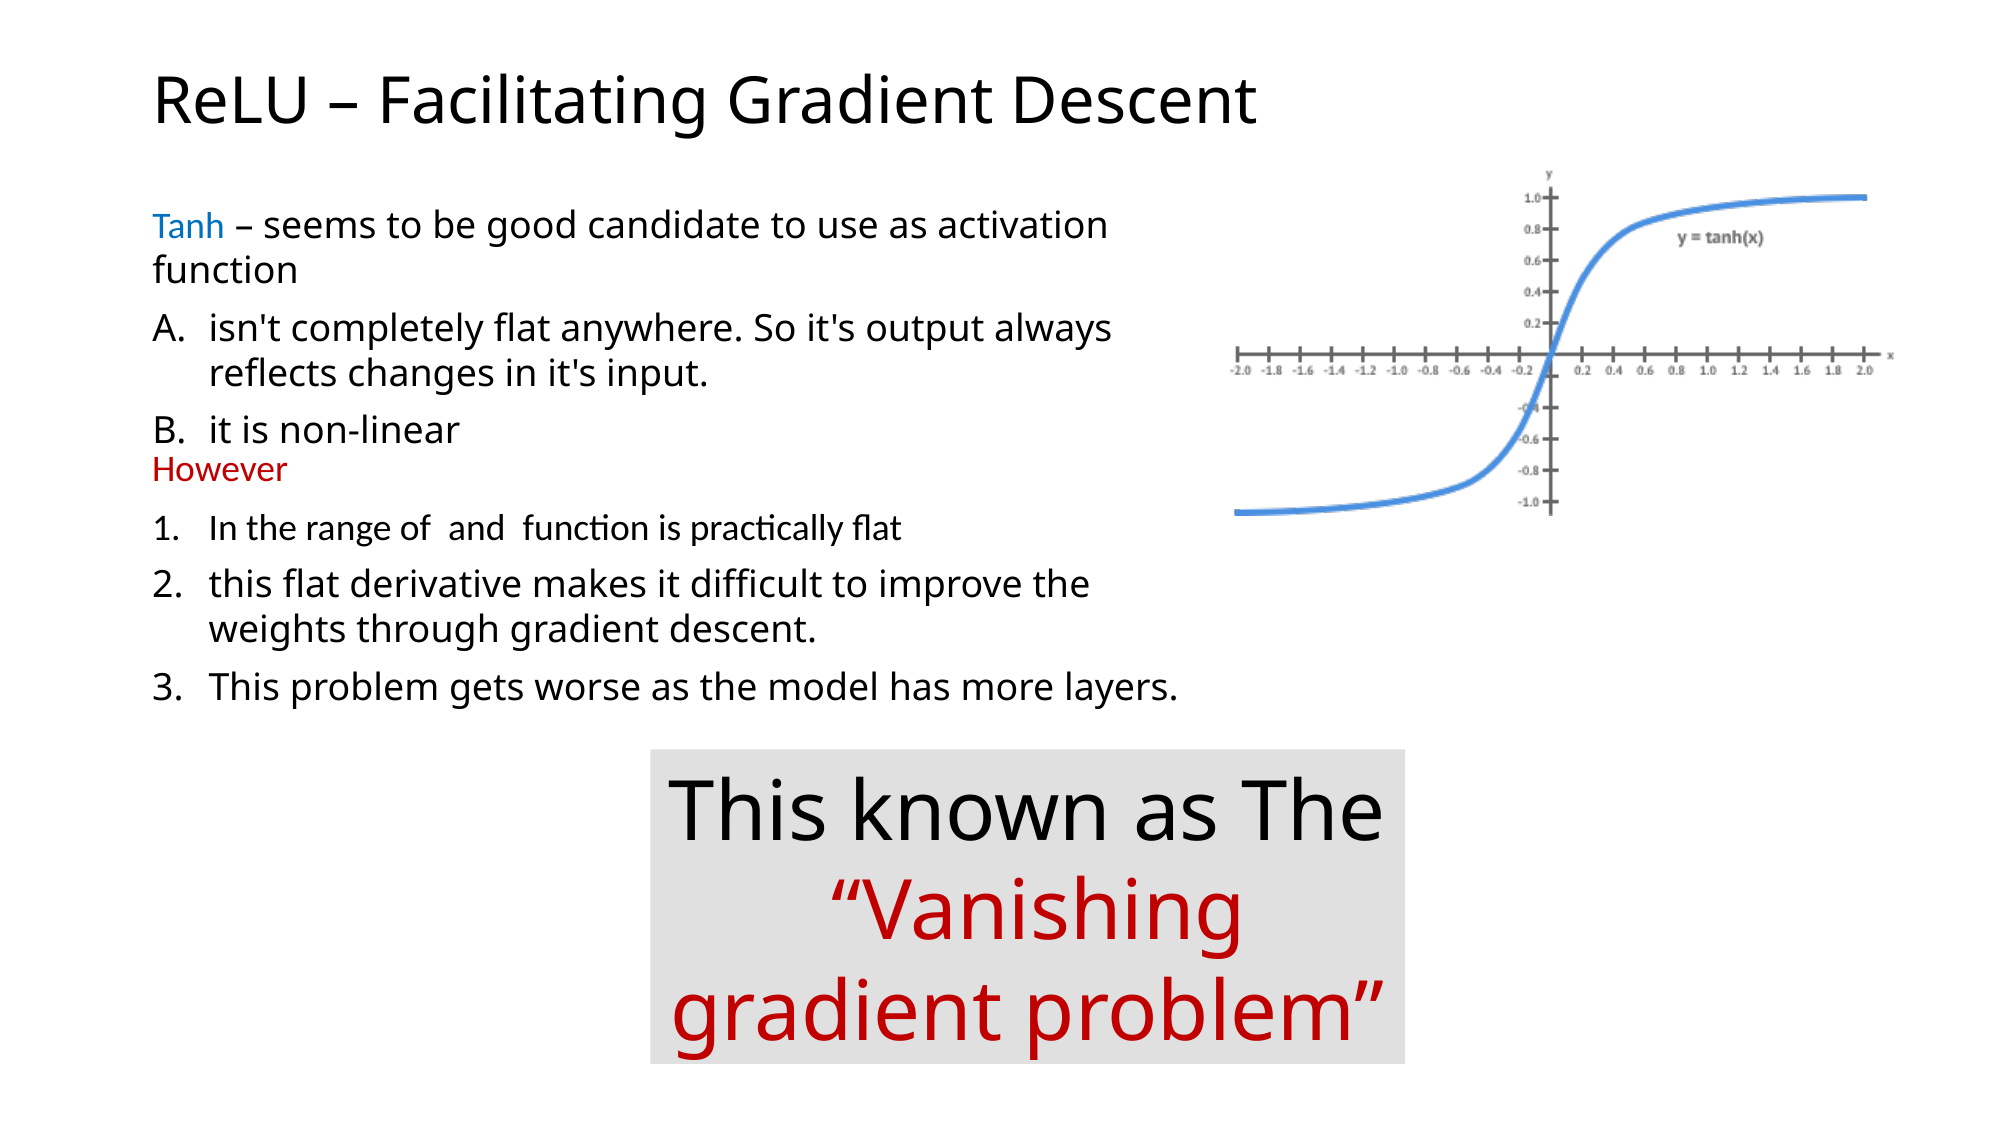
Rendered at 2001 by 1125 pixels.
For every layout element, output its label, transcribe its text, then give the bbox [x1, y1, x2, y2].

title ReLU – Facilitating Gradient Descent [137, 59, 1863, 146]
list [137, 193, 1919, 1076]
text_box This known as The “Vanishing gradient problem” [650, 749, 1406, 1064]
text_box Tanh – seems to be good candidate to use as activation function isn't completely flat anywhere. So it's output always reflects changes in it's input. it is non-linear [137, 193, 1187, 436]
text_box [137, 436, 1231, 718]
picture [1230, 165, 1897, 516]
